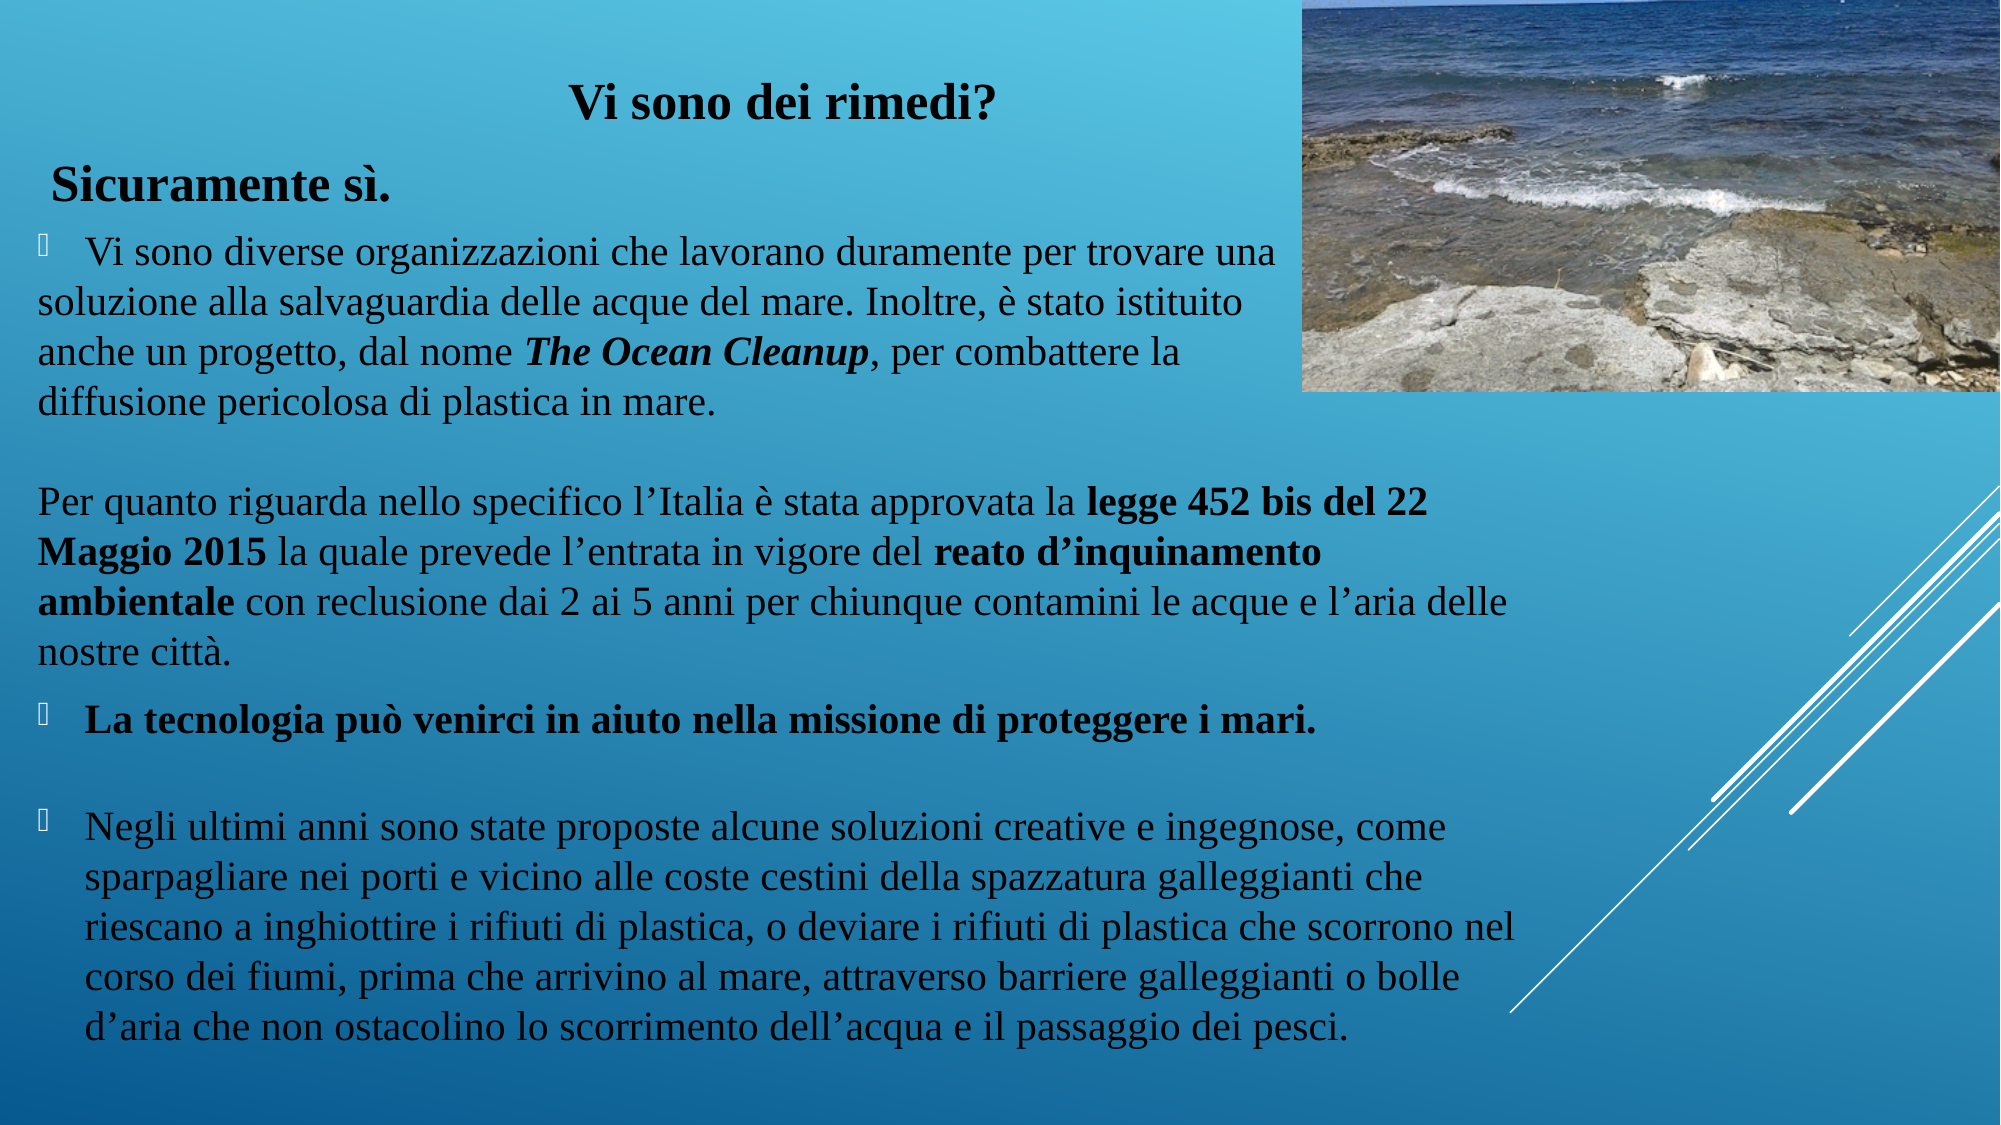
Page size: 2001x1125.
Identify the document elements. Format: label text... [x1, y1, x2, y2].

picture [1302, 0, 2000, 392]
list Vi sono dei rimedi? Sicuramente sì. Vi sono diverse organizzazioni che lavorano duramente per trovare una soluzione alla salvaguardia delle acque del mare. Inoltre, è stato istituito anche un progetto, dal nome The Ocean Cleanup, per combattere la diffusione pericolosa di plastica in mare. Per quanto riguarda nello specifico l’Italia è stata approvata la legge 452 bis del 22 Maggio 2015 la quale prevede l’entrata in vigore del reato d’inquinamento ambientale con reclusione dai 2 ai 5 anni per chiunque contamini le acque e l’aria delle nostre città. La tecnologia può venirci in aiuto nella missione di proteggere i mari. Negli ultimi anni sono state proposte alcune soluzioni creative e ingegnose, come sparpagliare nei porti e vicino alle coste cestini della spazzatura galleggianti che riescano a inghiottire i rifiuti di plastica, o deviare i rifiuti di plastica che scorrono nel corso dei fiumi, prima che arrivino al mare, attraverso barriere galleggianti o bolle d’aria che non ostacolino lo scorrimento dell’acqua e il passaggio dei pesci. [22, 16, 1544, 1100]
